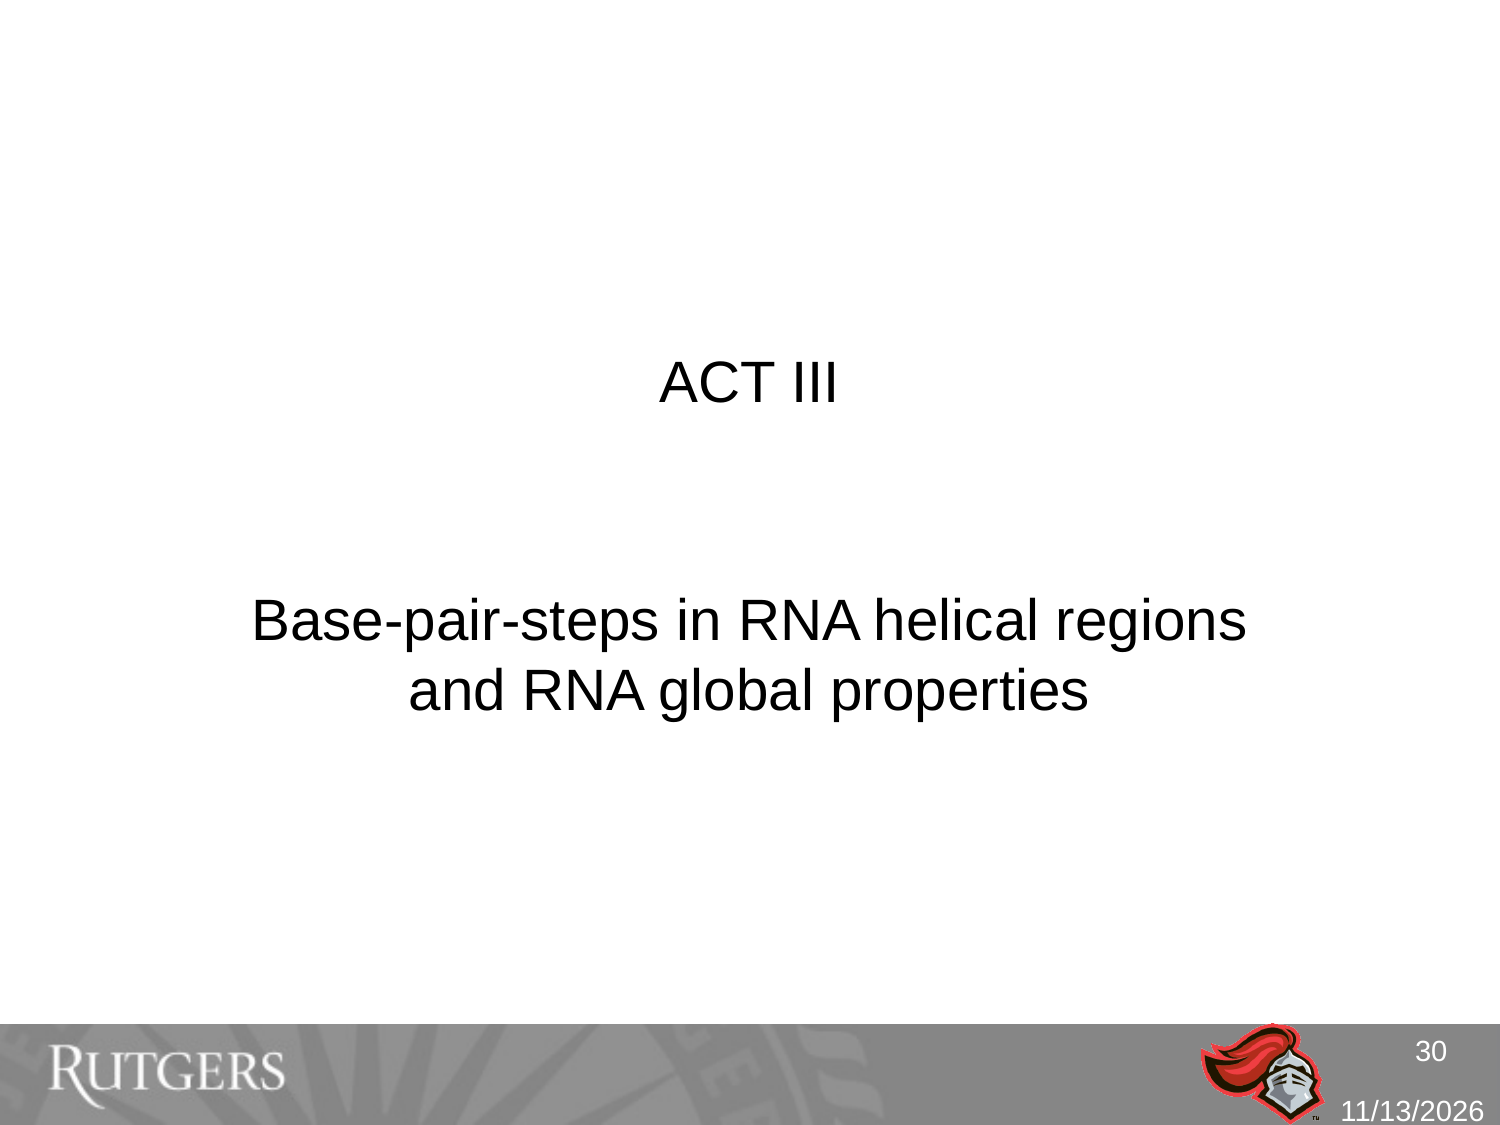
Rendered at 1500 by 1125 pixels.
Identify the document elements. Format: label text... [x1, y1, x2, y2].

slide_number 30 [1362, 1024, 1463, 1063]
subtitle Base-pair-steps in RNA helical regions and RNA global properties [224, 574, 1276, 863]
title ACT III [112, 262, 1388, 504]
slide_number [1149, 1084, 1500, 1125]
picture [0, 1023, 1500, 1125]
